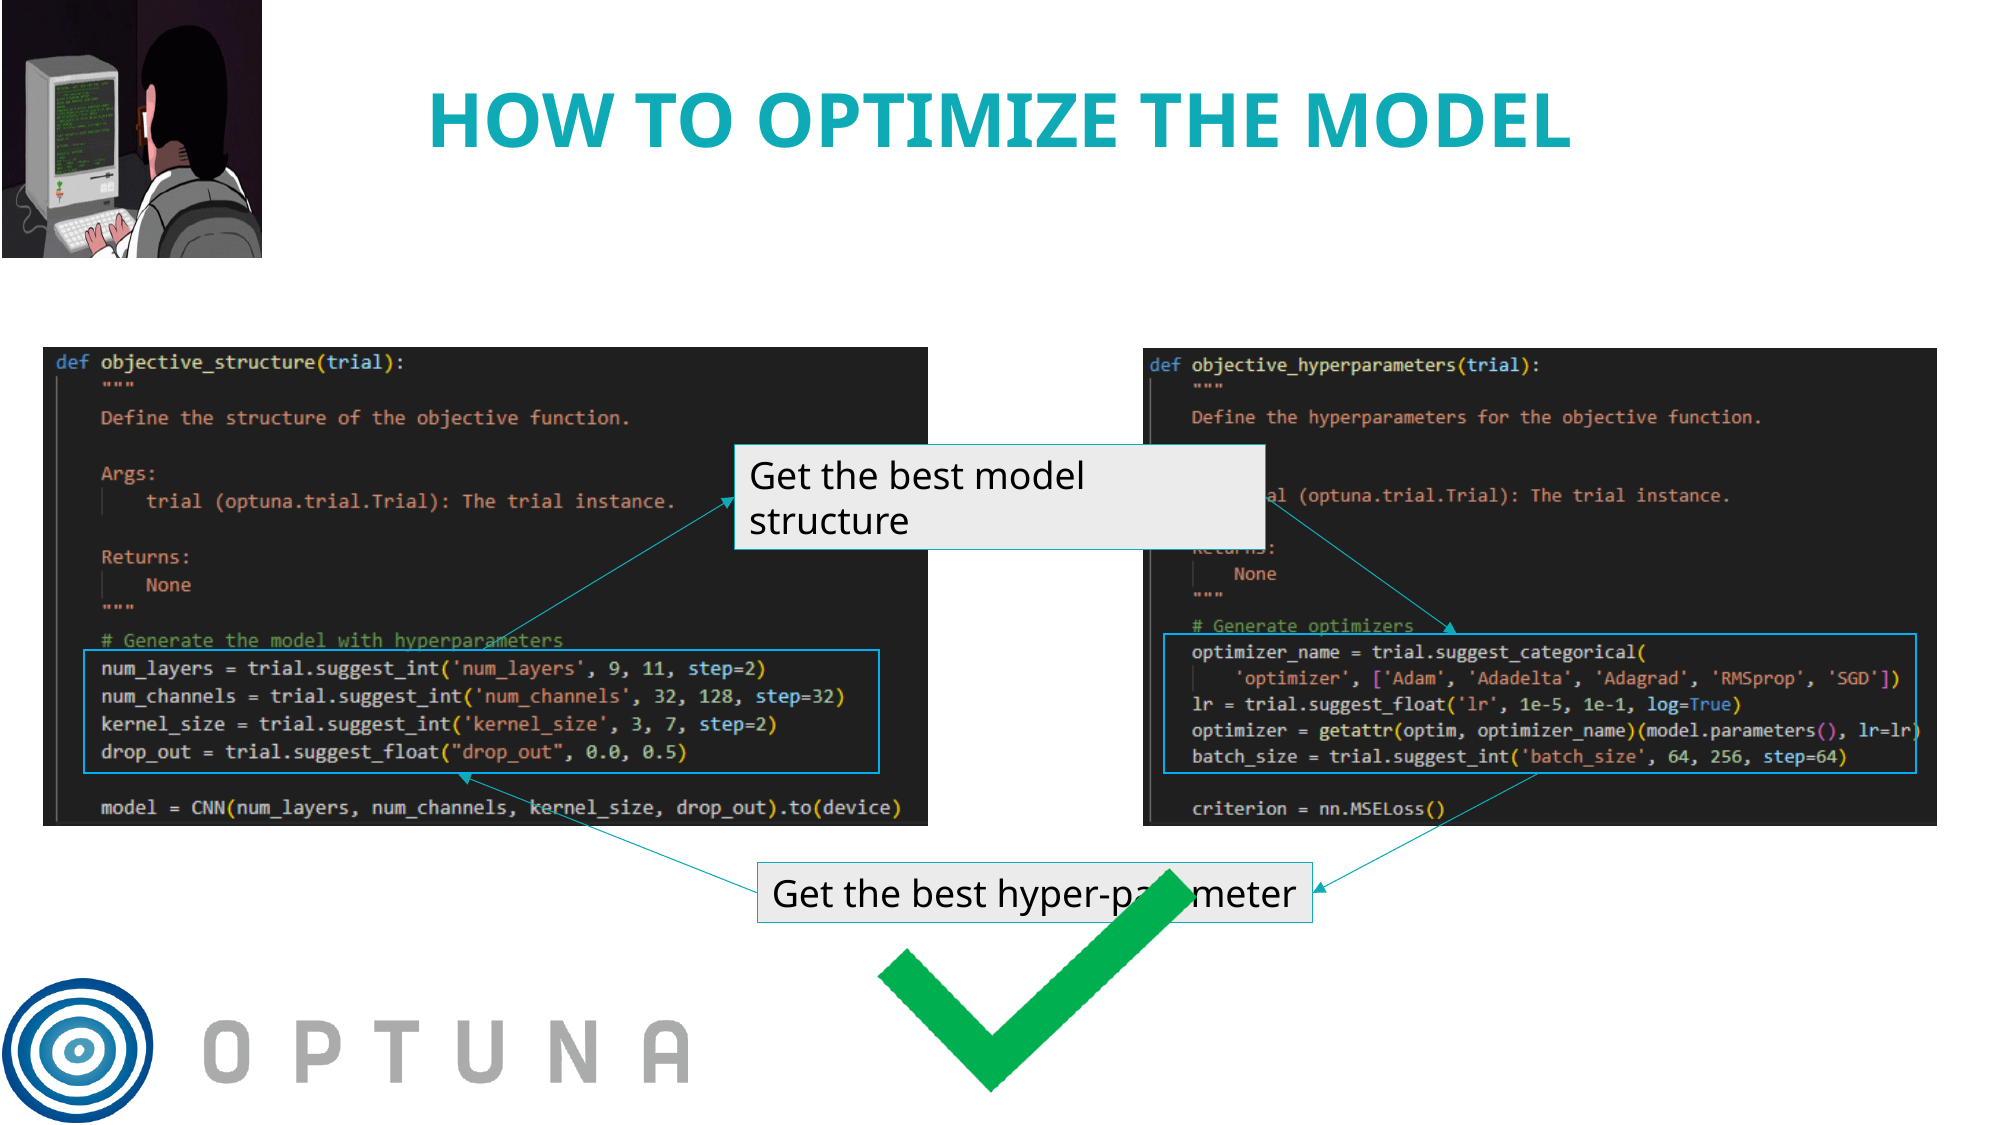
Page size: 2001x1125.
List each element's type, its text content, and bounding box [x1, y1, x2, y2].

text_box Get the best hyper-parameter [757, 862, 871, 923]
title HOW TO OPTIMIZE THE MODEL [267, 75, 1963, 174]
picture [1, 0, 263, 258]
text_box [1265, 474, 1457, 634]
picture [43, 347, 1937, 1125]
picture [1166, 636, 1914, 771]
text_box Get the best model structure [928, 444, 1143, 550]
picture [2, 978, 688, 1123]
text_box Get the best hyper-parameter [1203, 862, 1313, 923]
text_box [481, 474, 735, 650]
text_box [1312, 772, 1540, 894]
picture [86, 652, 877, 771]
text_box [458, 774, 758, 894]
